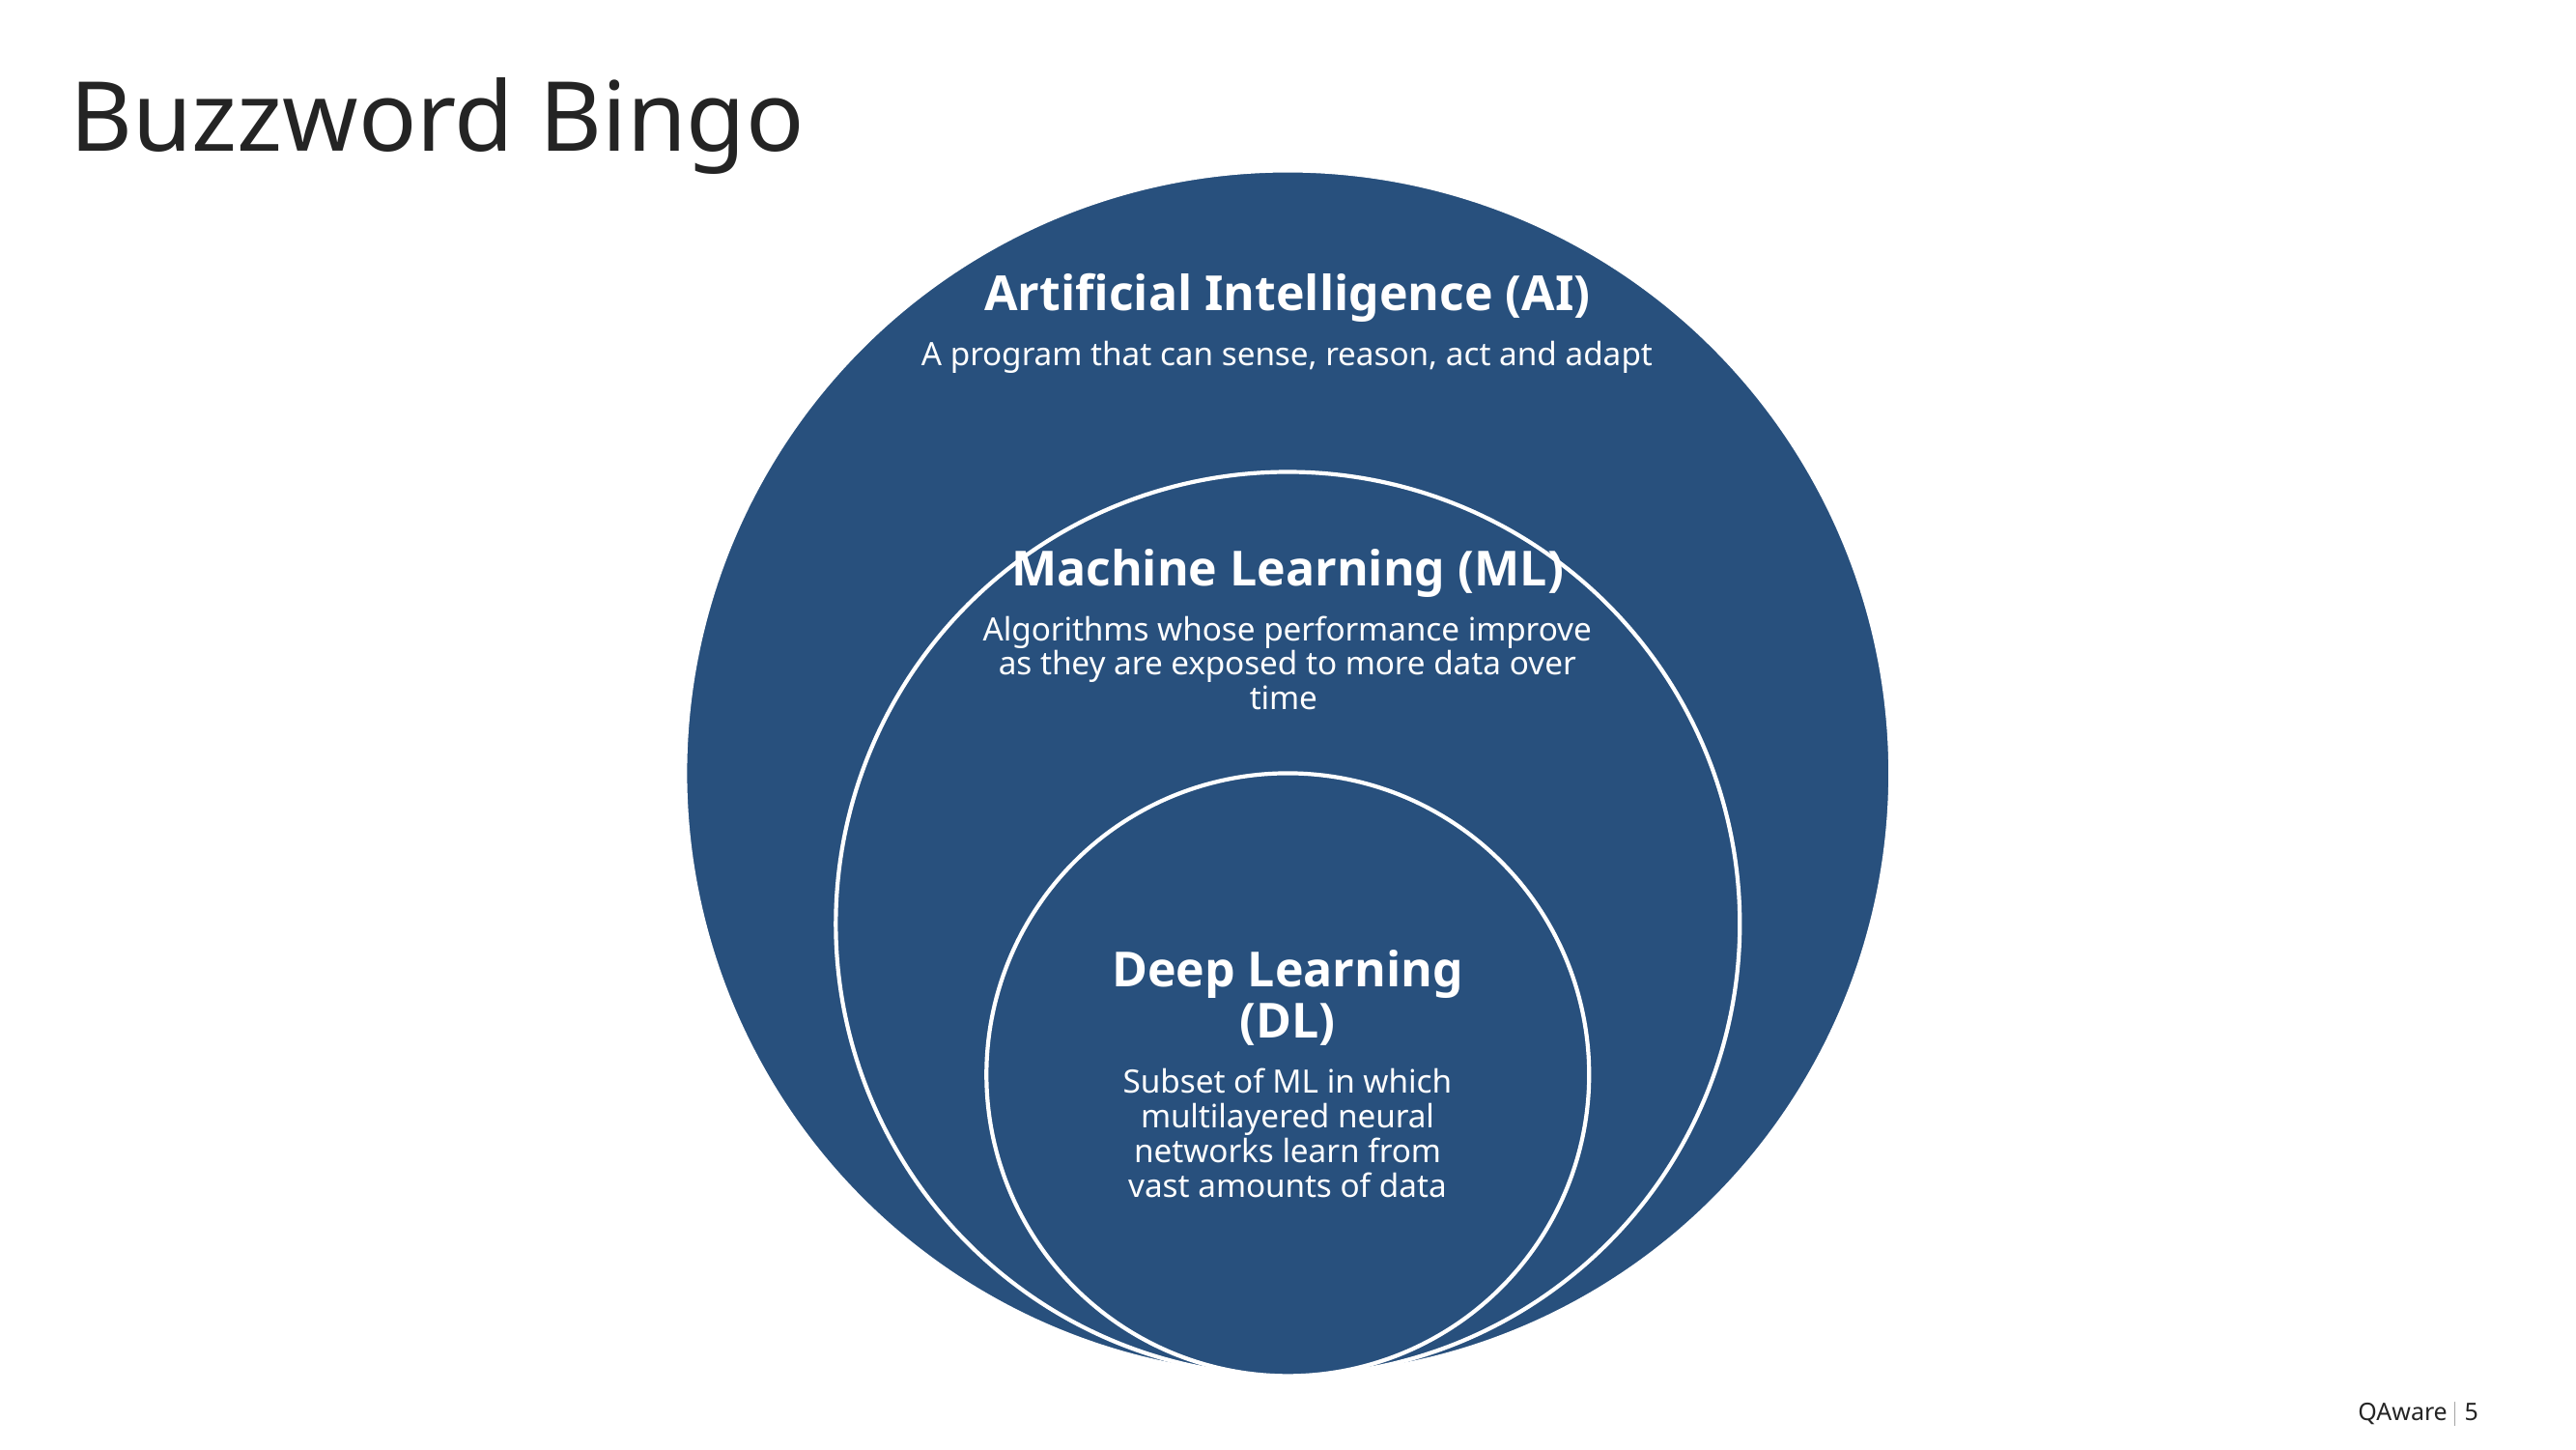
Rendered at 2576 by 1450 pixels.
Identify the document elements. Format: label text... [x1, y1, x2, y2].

title Buzzword Bingo [69, 73, 2497, 160]
slide_number 5 [2454, 1399, 2512, 1428]
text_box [284, 170, 2292, 1377]
footer QAware [1524, 1399, 2448, 1428]
